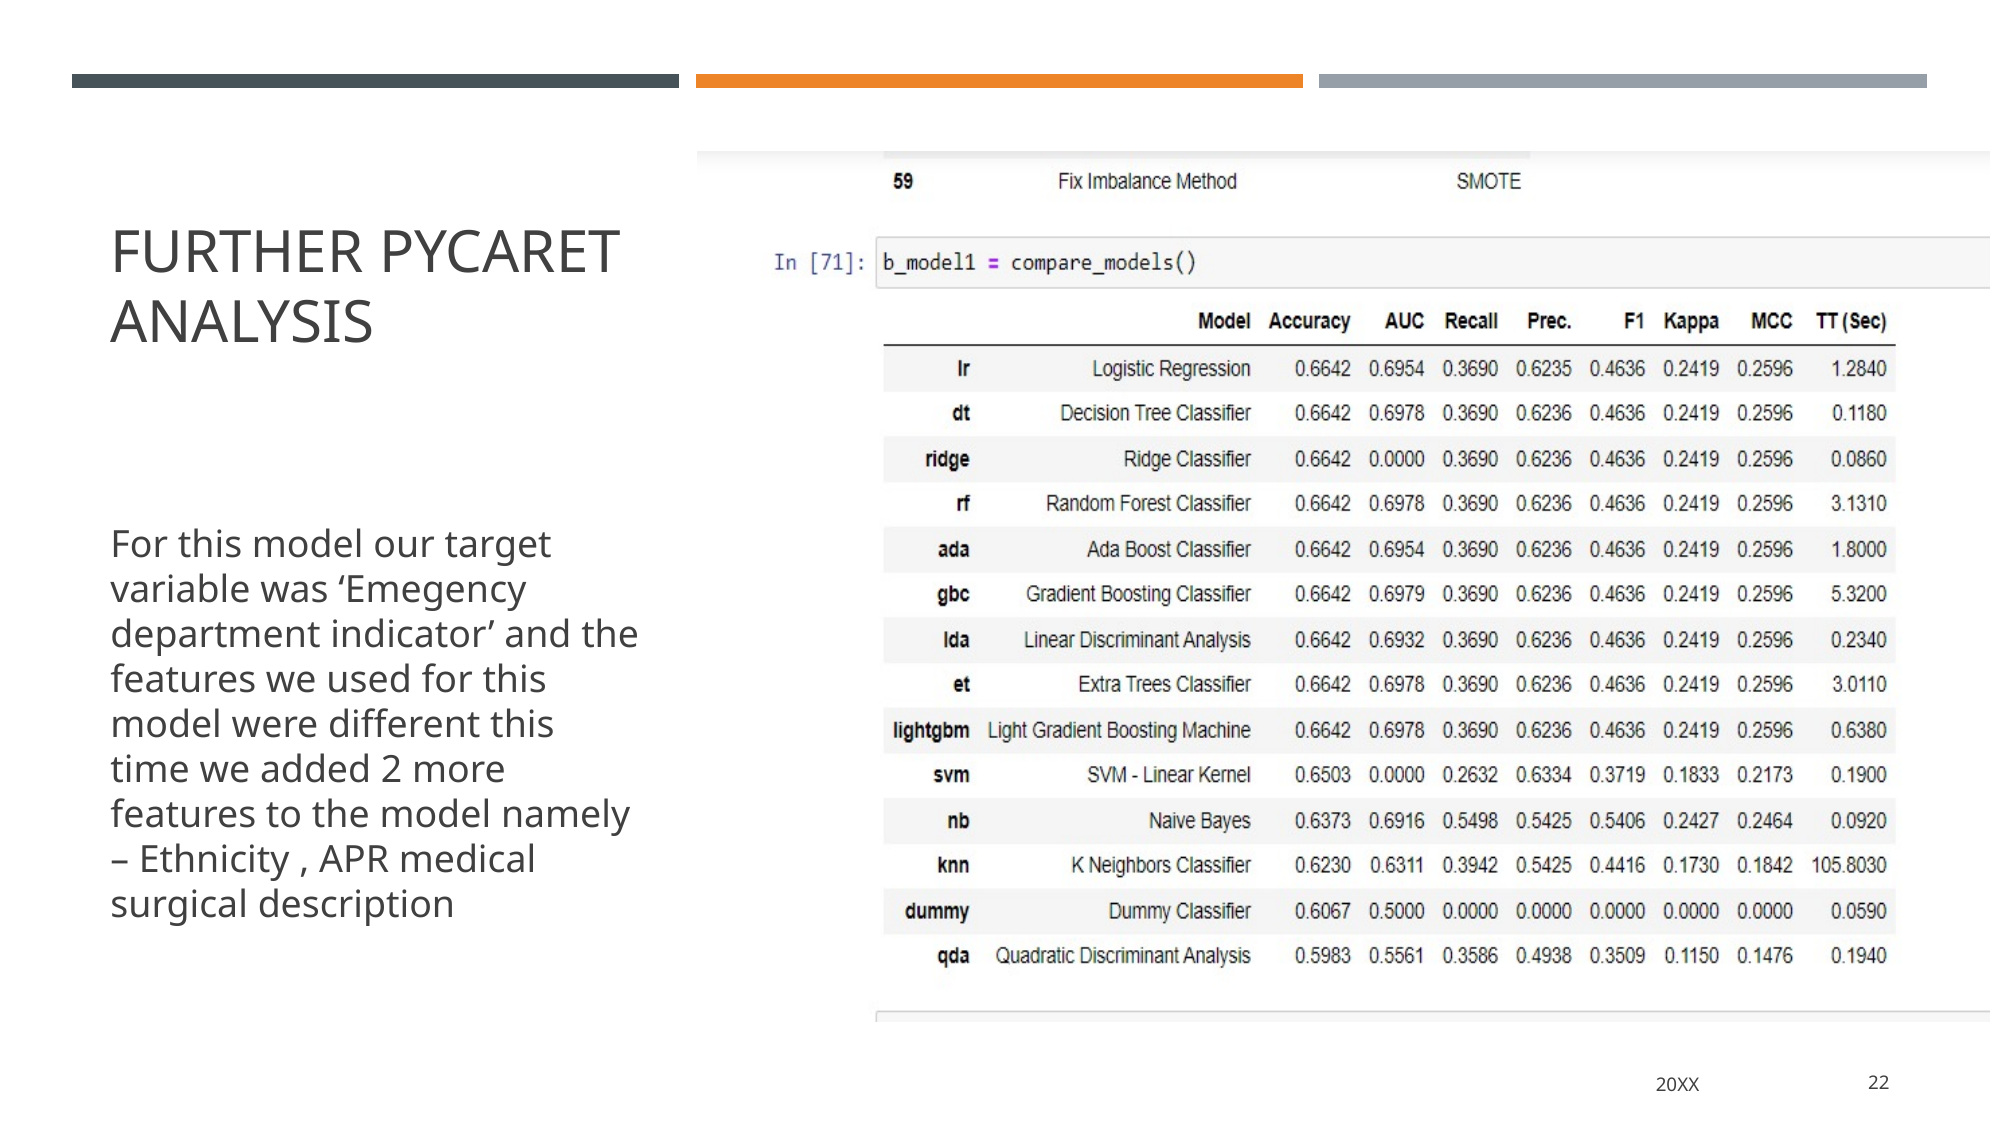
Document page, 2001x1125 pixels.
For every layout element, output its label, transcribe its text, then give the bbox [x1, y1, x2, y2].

list For this model our target variable was ‘Emegency department indicator’ and the features we used for this model were different this time we added 2 more features to the model namely – Ethnicity , APR medical surgical description [95, 396, 657, 1049]
title Further pycaret analysis [95, 115, 657, 362]
slide_number 22 [1732, 1053, 1905, 1114]
slide_number 20XX [1247, 1053, 1715, 1114]
picture [696, 151, 1991, 1023]
